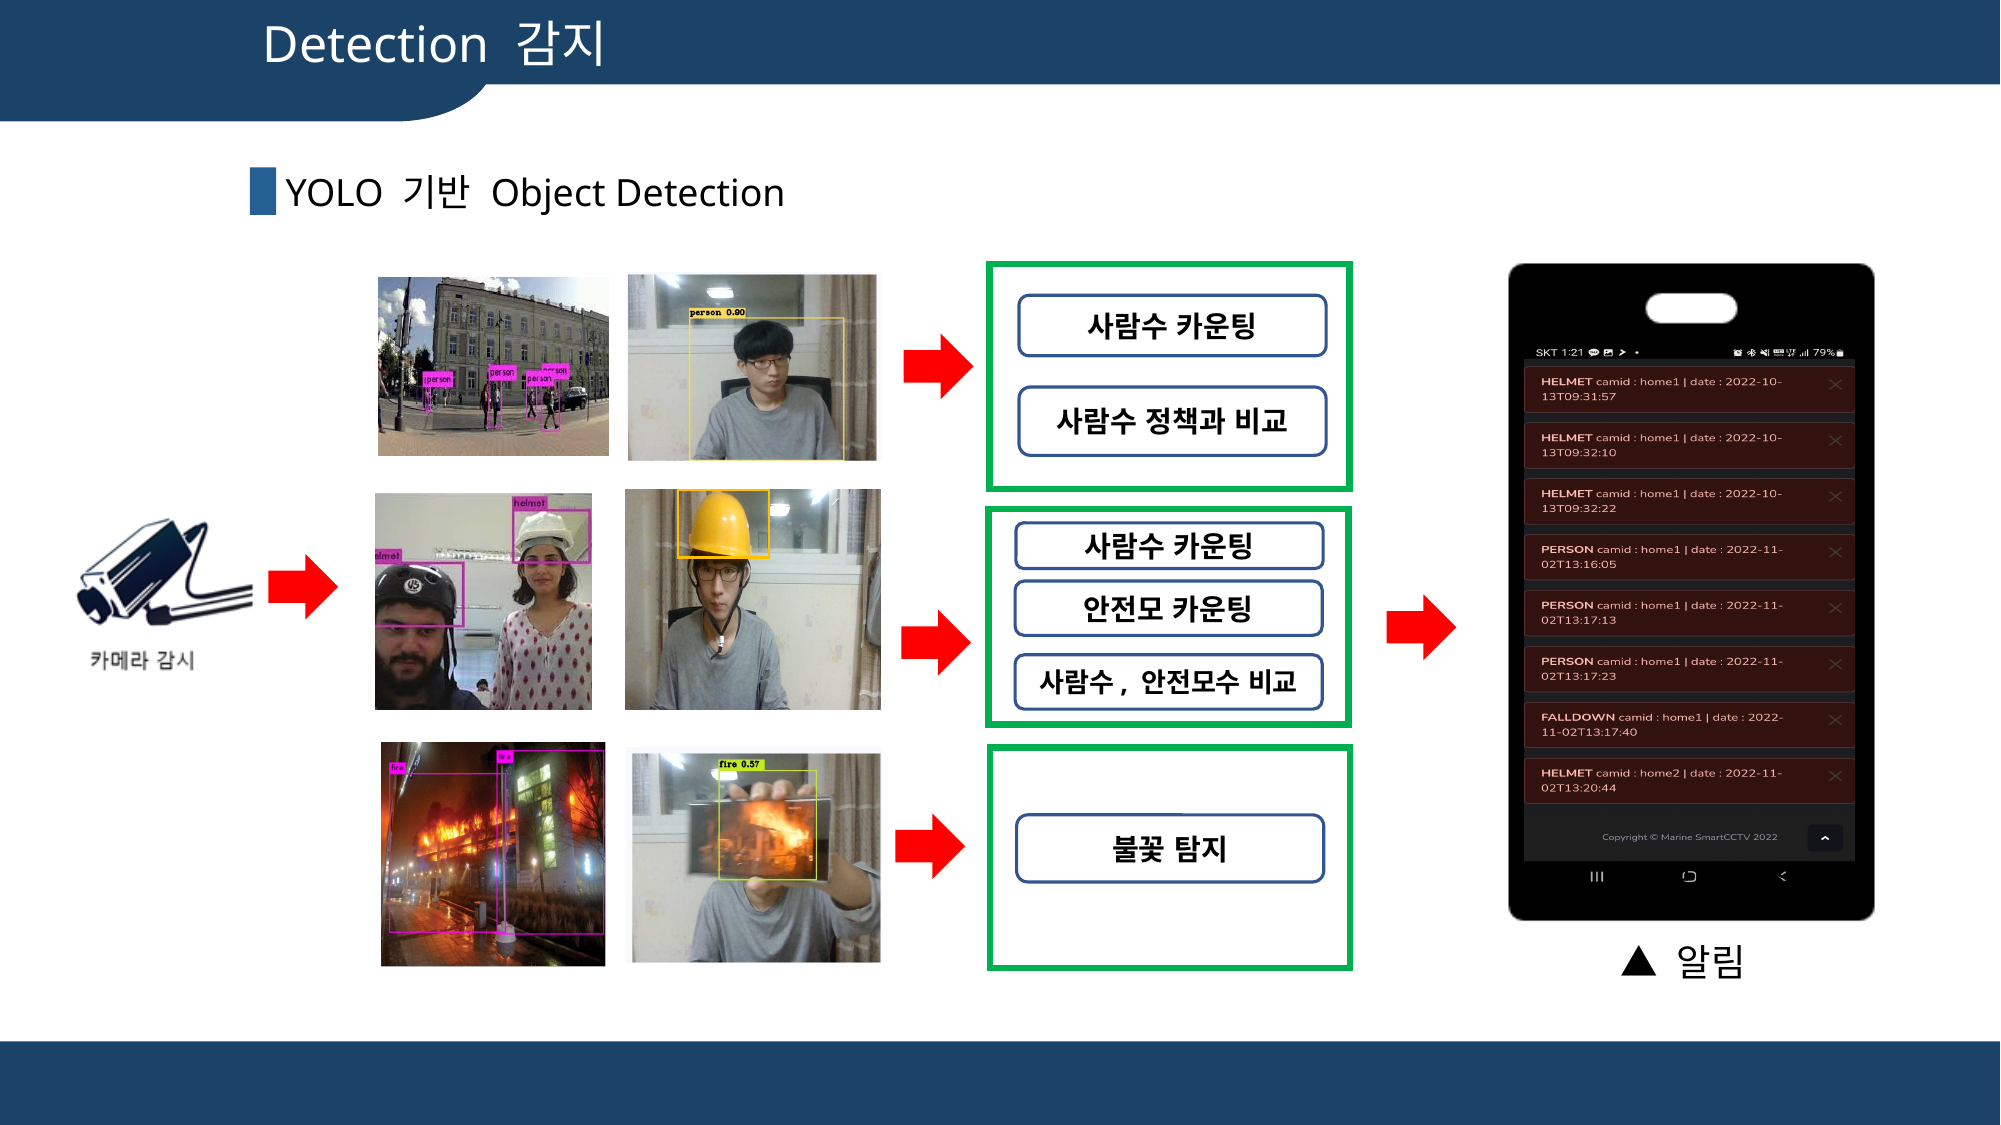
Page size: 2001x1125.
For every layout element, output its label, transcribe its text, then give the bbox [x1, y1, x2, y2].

text_box 안전모 카운팅 [1014, 580, 1324, 637]
picture [626, 272, 882, 461]
text_box YOLO 기반 Object Detection [270, 161, 801, 221]
picture [378, 739, 608, 969]
picture [1326, 234, 2000, 951]
text_box 사람수 정책과 비교 [1017, 385, 1326, 457]
text_box [988, 508, 1326, 725]
text_box 사람수 카운팅 [1014, 521, 1325, 570]
text_box Detection 감지 [247, 5, 622, 80]
text_box 사람수, 안전모수 비교 [1014, 653, 1324, 711]
text_box [901, 609, 972, 676]
picture [626, 747, 882, 963]
text_box [895, 813, 966, 879]
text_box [625, 489, 881, 710]
text_box [249, 166, 270, 216]
picture [375, 493, 592, 710]
text_box 사람수 카운팅 [1017, 294, 1326, 357]
text_box ▲ 알림 [1605, 951, 1993, 991]
text_box [988, 263, 1326, 490]
text_box 불꽃 탐지 [1015, 813, 1325, 884]
picture [378, 277, 609, 456]
text_box [903, 333, 974, 400]
picture [67, 488, 264, 685]
text_box [268, 553, 339, 620]
text_box [989, 746, 1351, 969]
